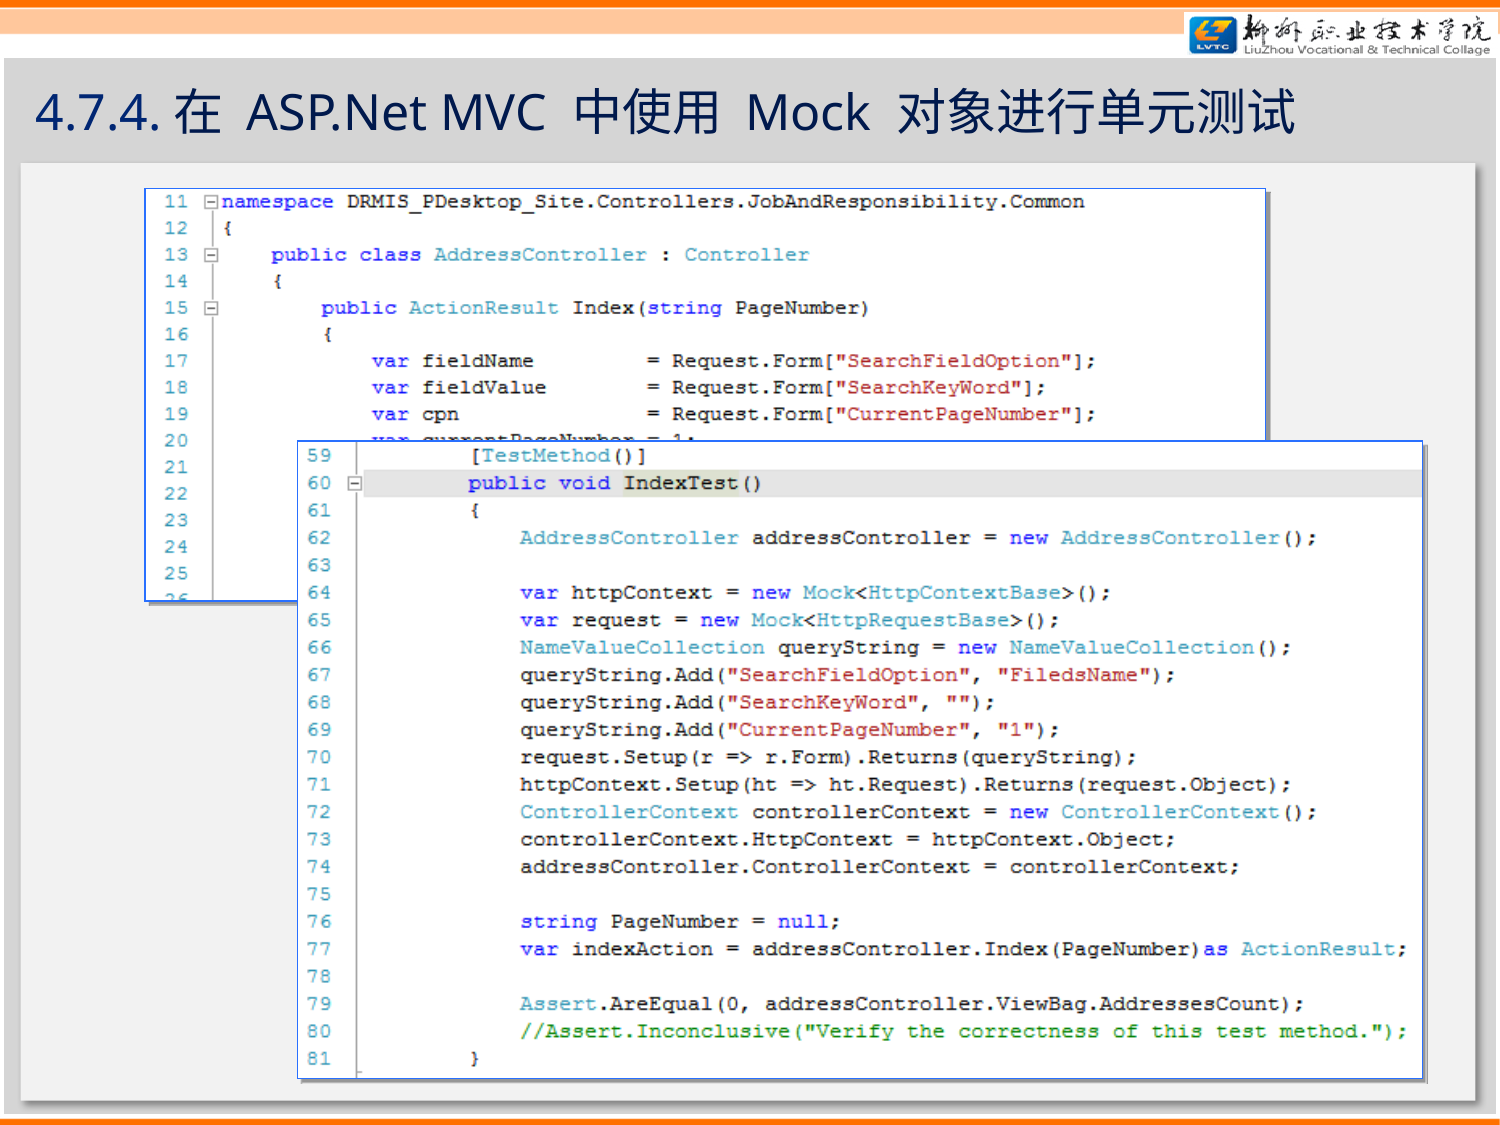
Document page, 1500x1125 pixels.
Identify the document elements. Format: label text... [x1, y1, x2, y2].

picture [0, 1118, 1500, 1125]
picture [145, 188, 1423, 1079]
title 4.7.4.在 ASP.Net MVC 中使用 Mock 对象进行单元测试 [20, 71, 1474, 151]
picture [0, 0, 1500, 56]
